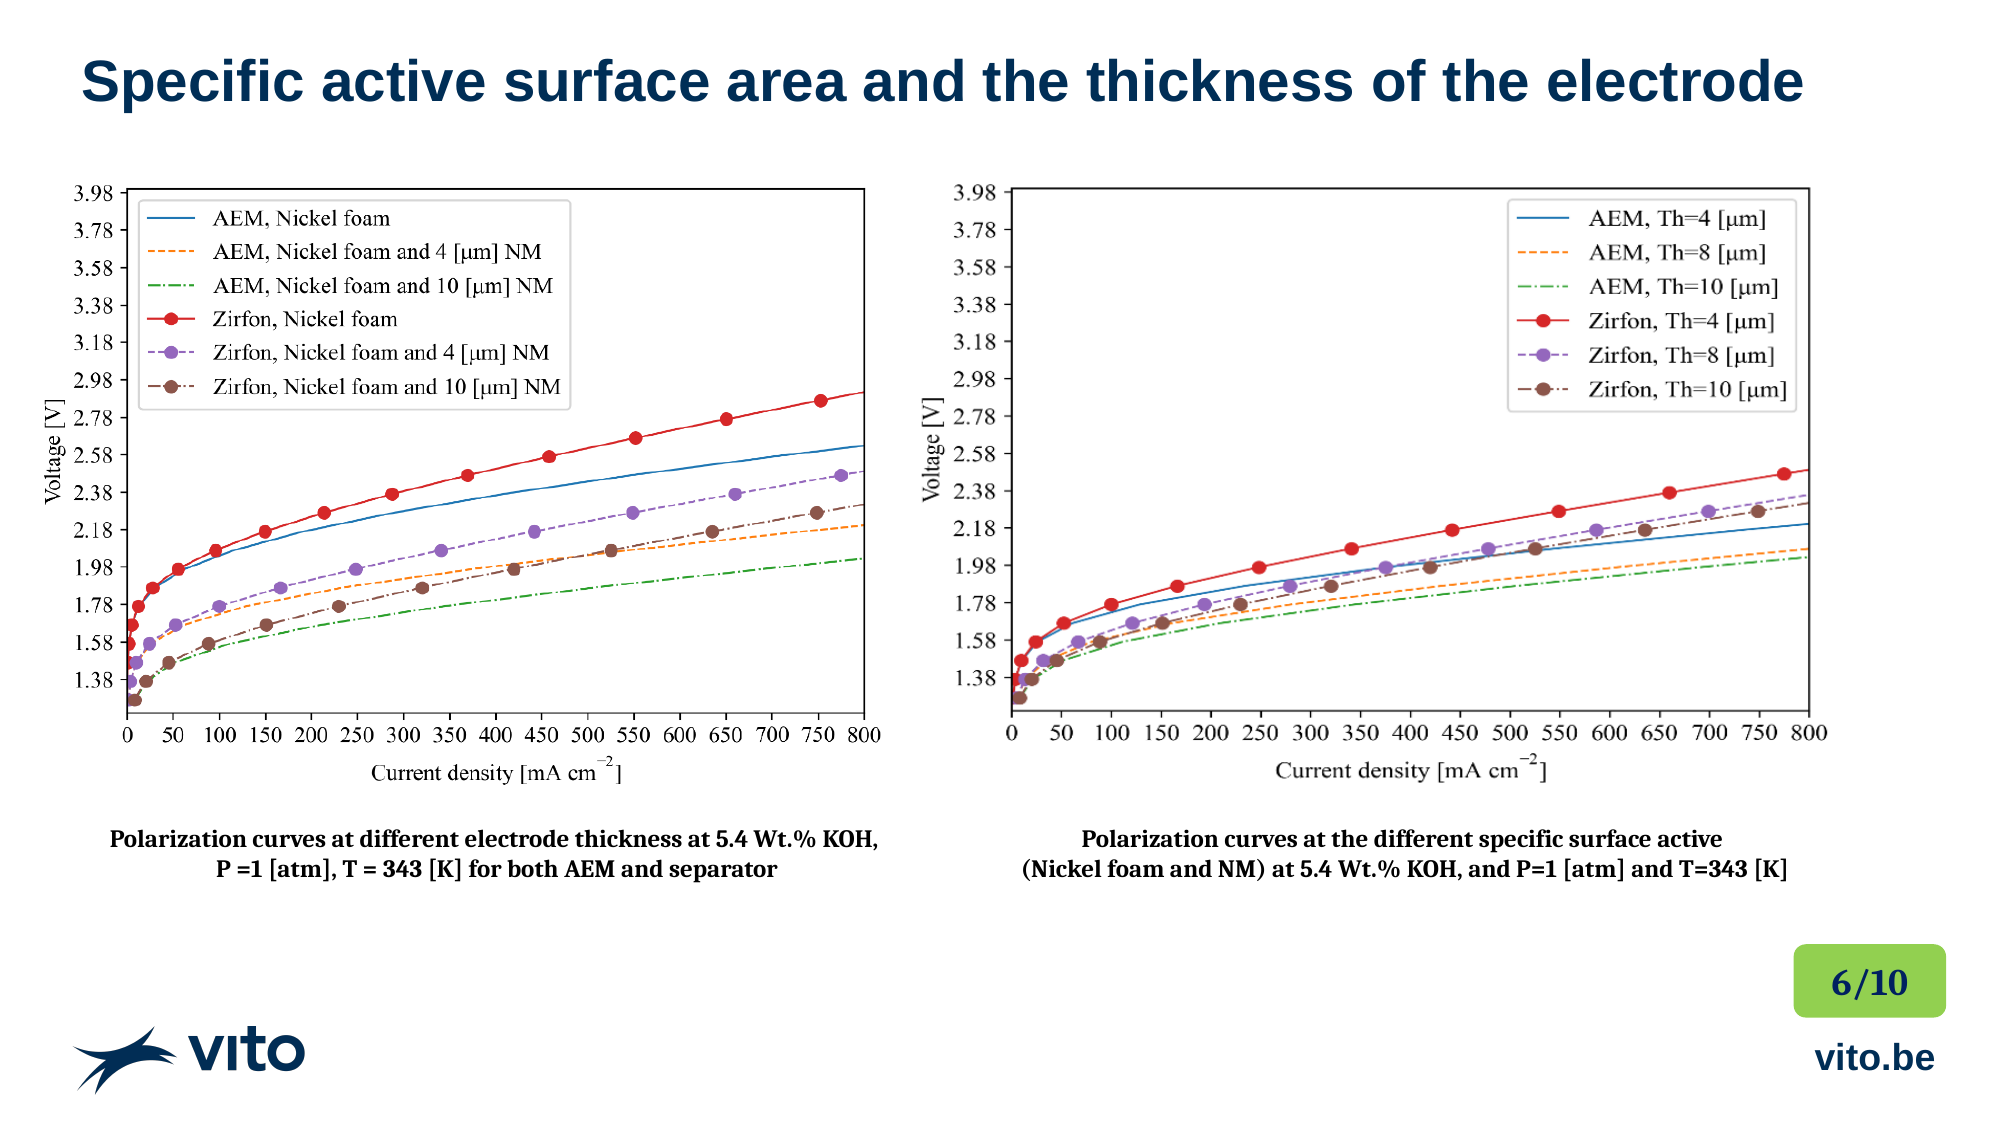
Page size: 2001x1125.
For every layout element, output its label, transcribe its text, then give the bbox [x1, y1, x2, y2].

title Specific active surface area and the thickness of the electrode [66, 0, 1914, 122]
text_box Polarization curves at the different specific surface active (Nickel foam and NM) at 5.4 Wt.% KOH, and P=1 [atm] and T=343 [K] [977, 815, 1834, 890]
picture [18, 159, 1855, 792]
text_box Polarization curves at different electrode thickness at 5.4 Wt.% KOH, P =1 [atm], T = 343 [K] for both AEM and separator [66, 815, 923, 890]
picture [72, 1026, 305, 1095]
text_box 6/10 [1792, 943, 1948, 1019]
